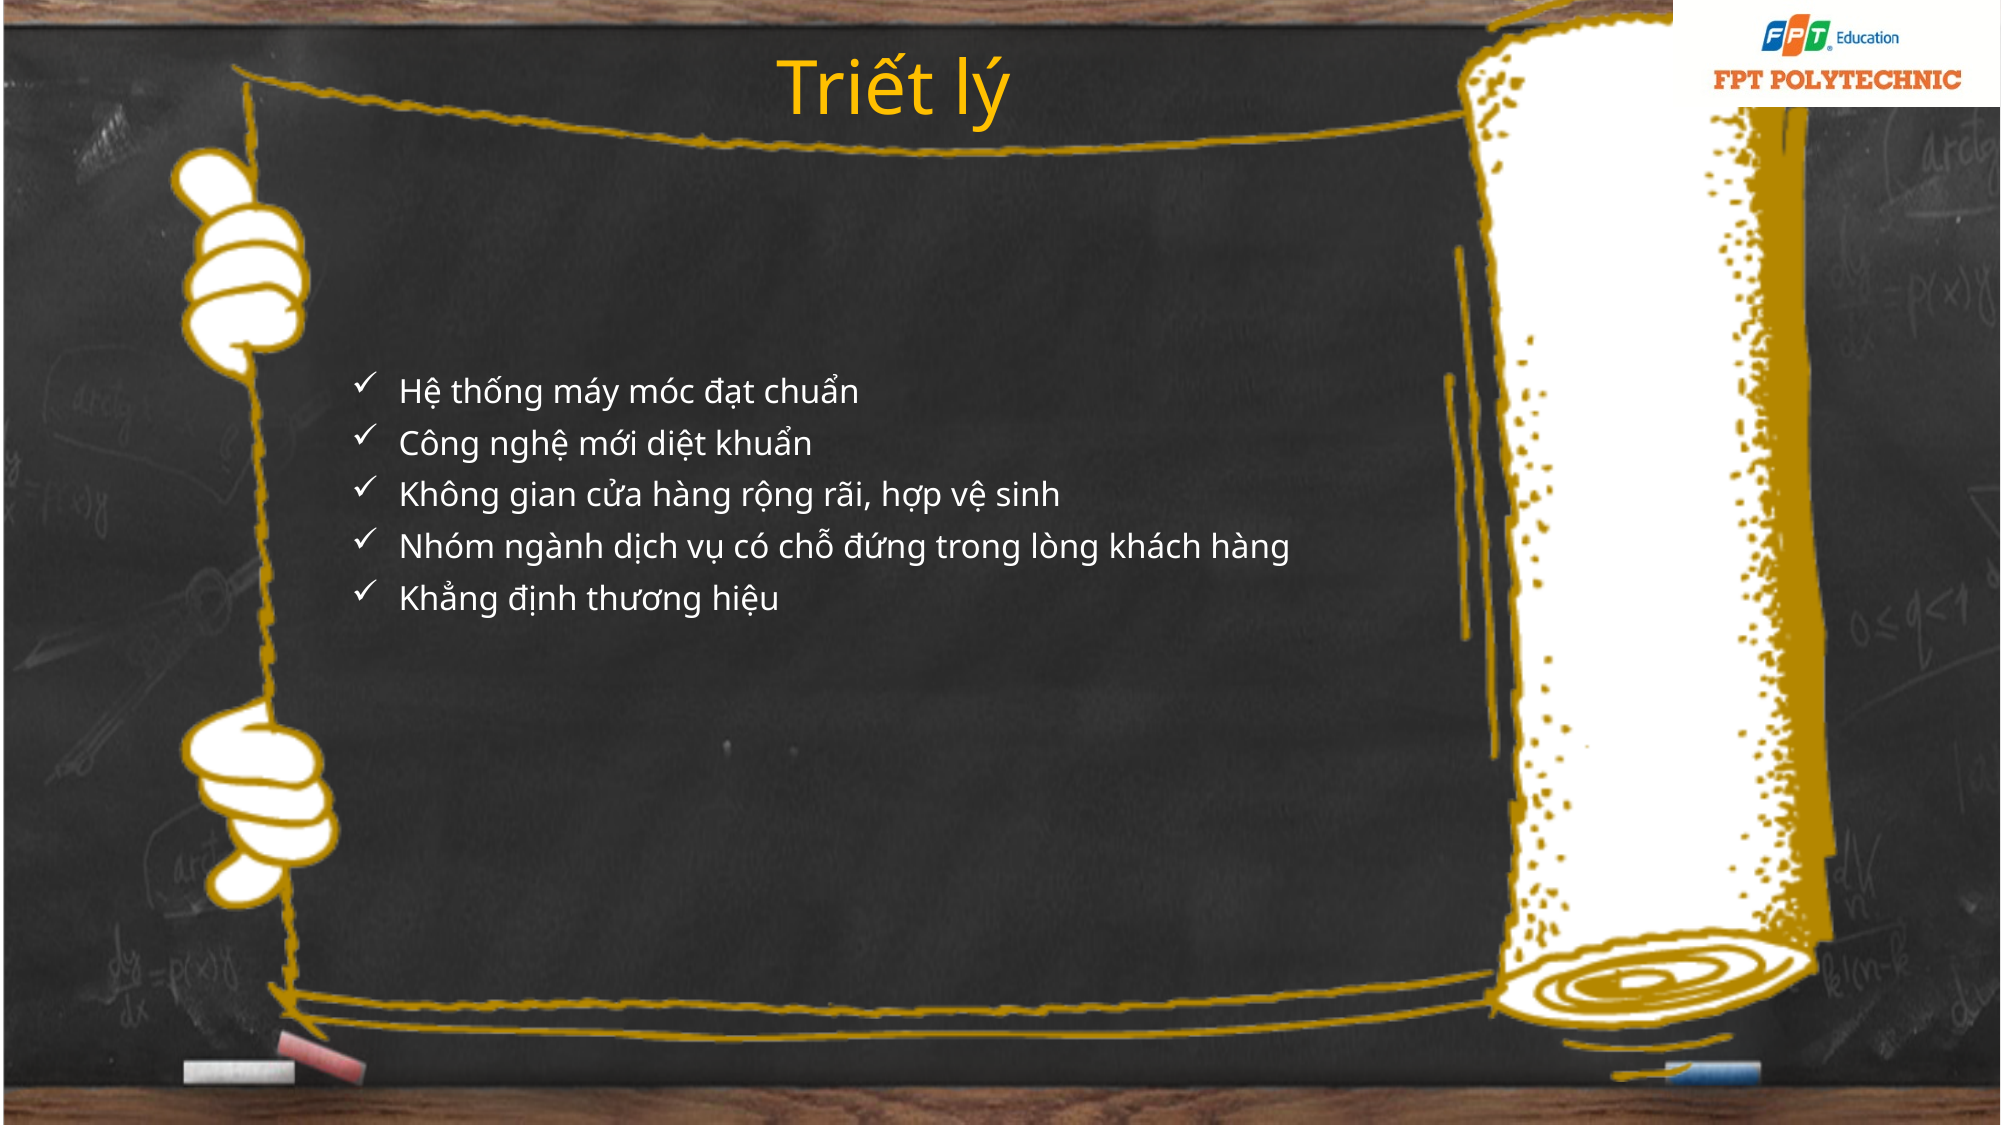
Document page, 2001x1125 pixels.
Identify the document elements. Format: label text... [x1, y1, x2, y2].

text_box Hệ thống máy móc đạt chuẩn Công nghệ mới diệt khuẩn Không gian cửa hàng rộng rãi, hợp vệ sinh Nhóm ngành dịch vụ có chỗ đứng trong lòng khách hàng Khẳng định thương hiệu [336, 350, 440, 625]
picture [0, 0, 2001, 1125]
